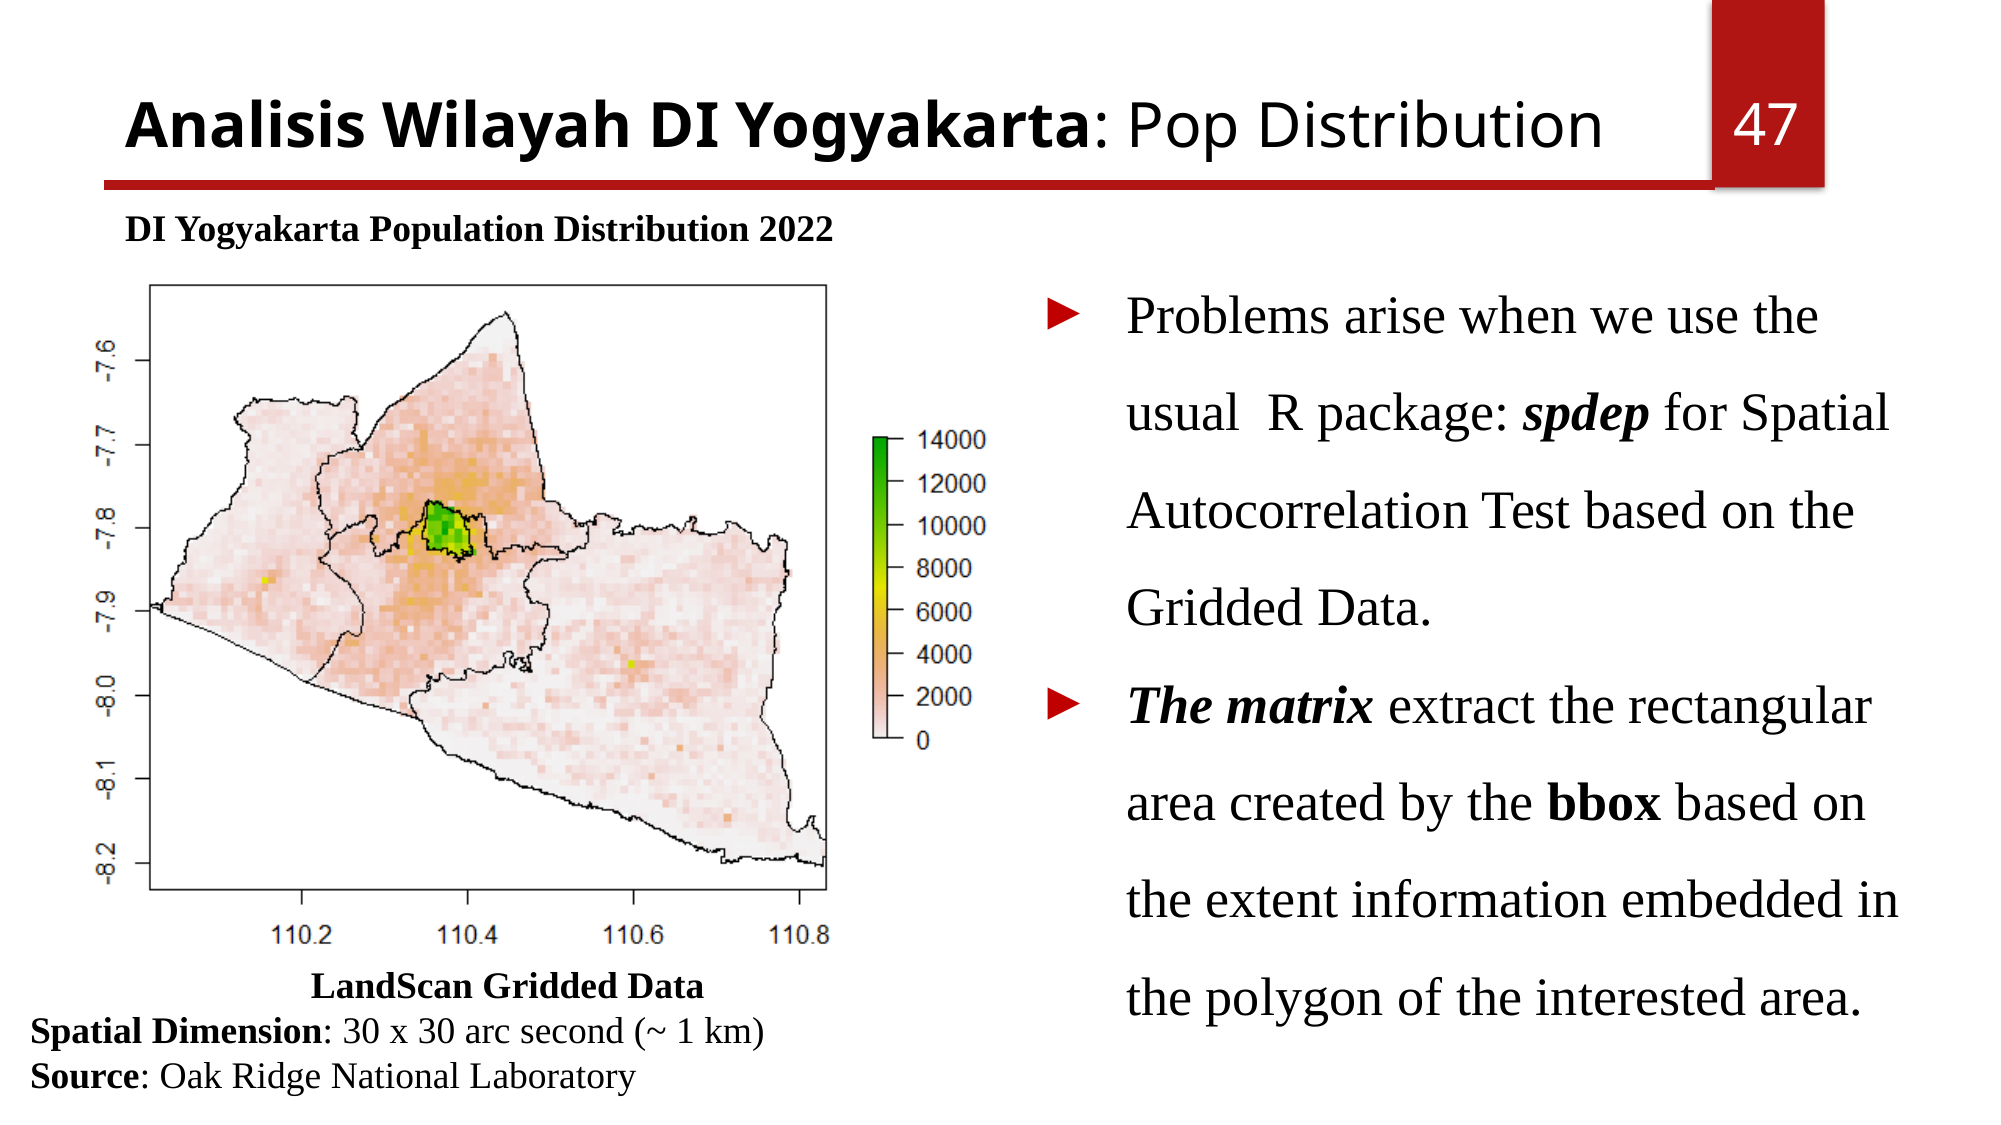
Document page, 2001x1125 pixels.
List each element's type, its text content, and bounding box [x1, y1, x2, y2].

text_box Problems arise when we use the usual R package: spdep for Spatial Autocorrelation Test based on the Gridded Data. The matrix extract the rectangular area created by the bbox based on the extent information embedded in the polygon of the interested area. [1023, 239, 1933, 1063]
slide_number 47 [1698, 48, 1836, 175]
picture [79, 258, 990, 955]
text_box DI Yogyakarta Population Distribution 2022 [109, 197, 851, 256]
text_box LandScan Gridded Data Spatial Dimension: 30 x 30 arc second (~ 1 km) Source: Oak Ridge National Laboratory [15, 954, 1000, 1104]
text_box Analisis Wilayah DI Yogyakarta: Pop Distribution [110, 64, 1700, 181]
